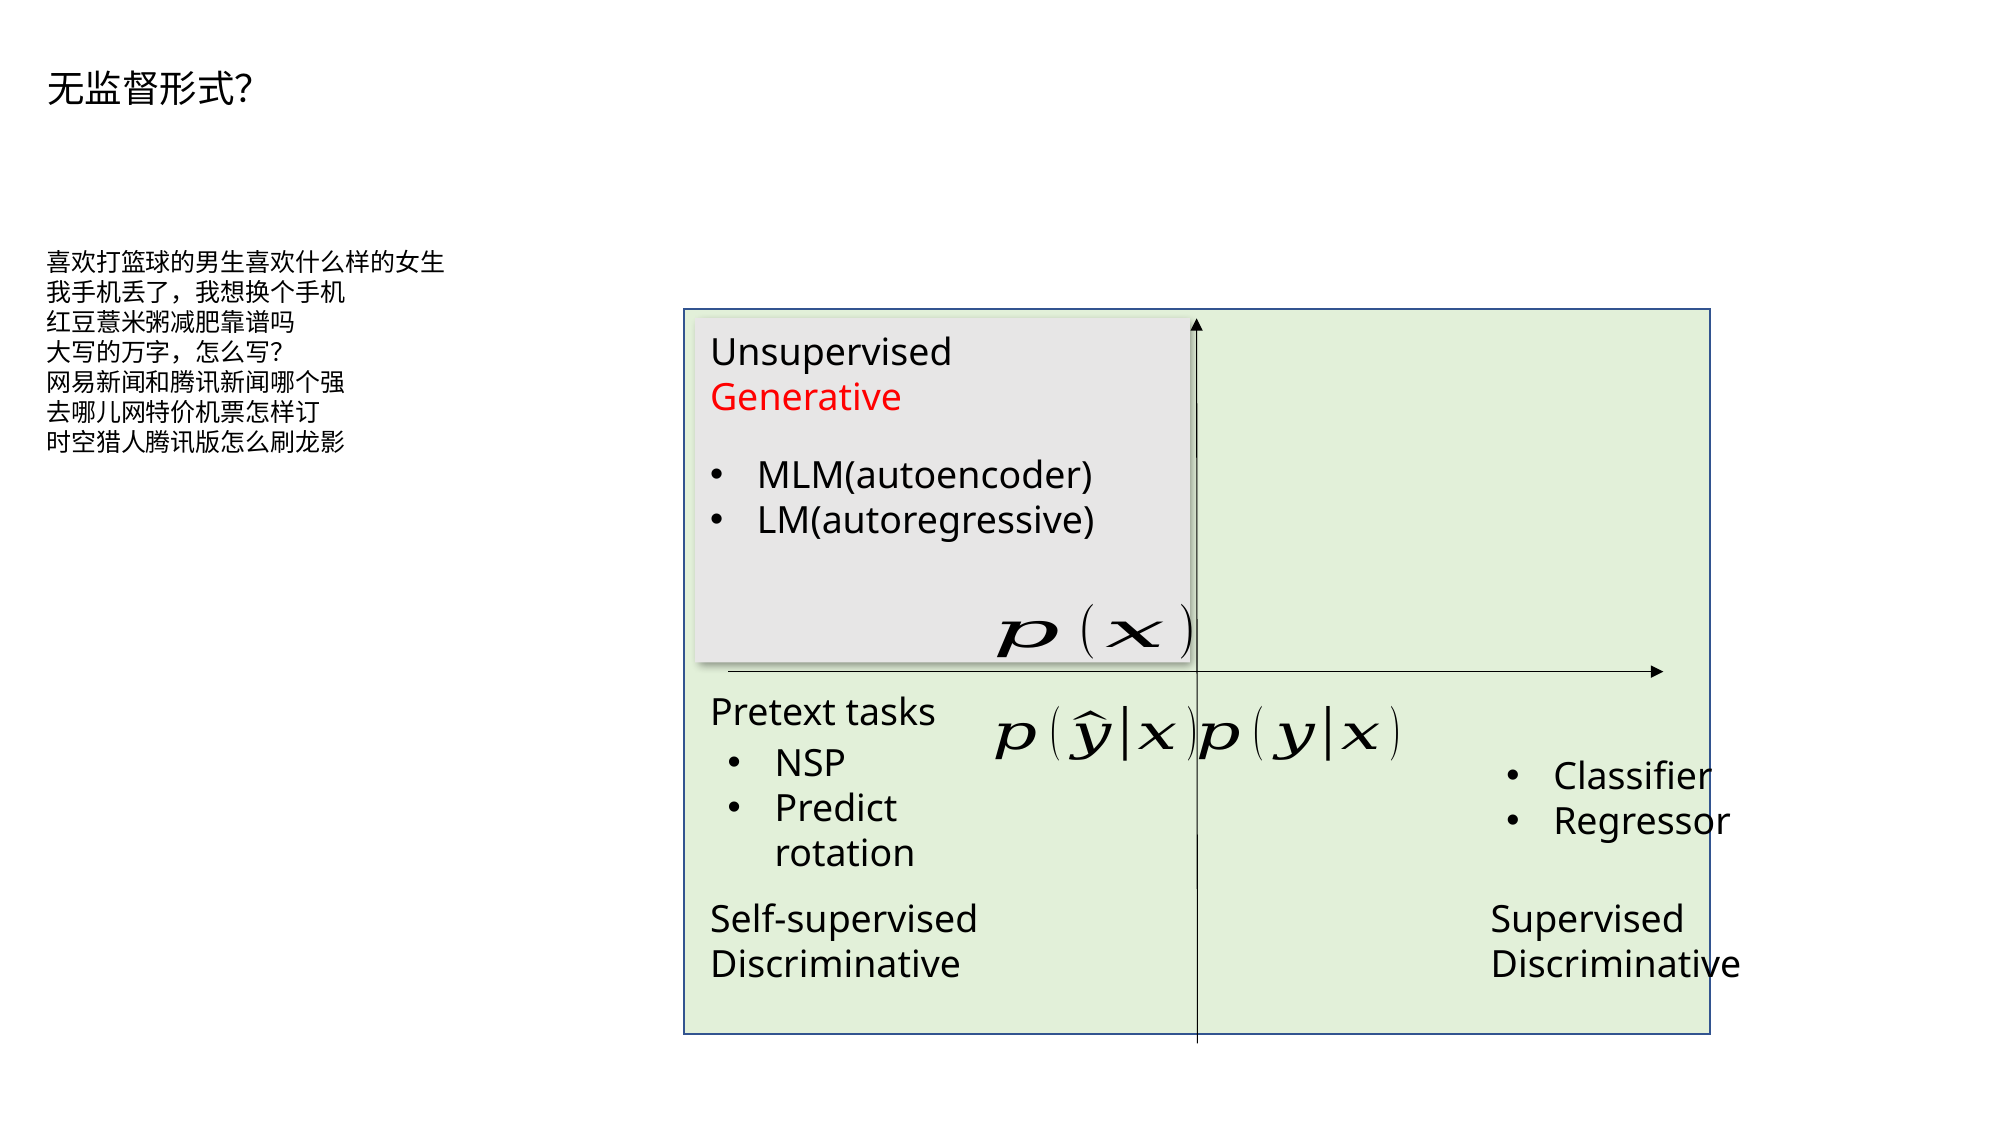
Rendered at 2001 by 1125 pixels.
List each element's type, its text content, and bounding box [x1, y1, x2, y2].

text_box MLM(autoencoder) LM(autoregressive) [695, 443, 1194, 549]
text_box 无监督形式？ [32, 57, 361, 118]
text_box [683, 308, 1711, 1035]
text_box Classifier Regressor [1491, 744, 1784, 850]
text_box [694, 317, 1191, 663]
text_box Unsupervised Generative [695, 320, 1071, 426]
text_box 喜欢打篮球的男生喜欢什么样的女生 我手机丢了，我想换个手机 红豆薏米粥减肥靠谱吗 大写的万字，怎么写？ 网易新闻和腾讯新闻哪个强 去哪儿网特价机票怎样订 时空猎人腾讯版怎么刷龙影 [31, 239, 582, 464]
text_box Pretext tasks [695, 680, 987, 741]
text_box Self-supervised Discriminative [695, 887, 1071, 992]
text_box Supervised Discriminative [1475, 887, 1851, 992]
text_box NSP Predict rotation [712, 731, 1053, 882]
